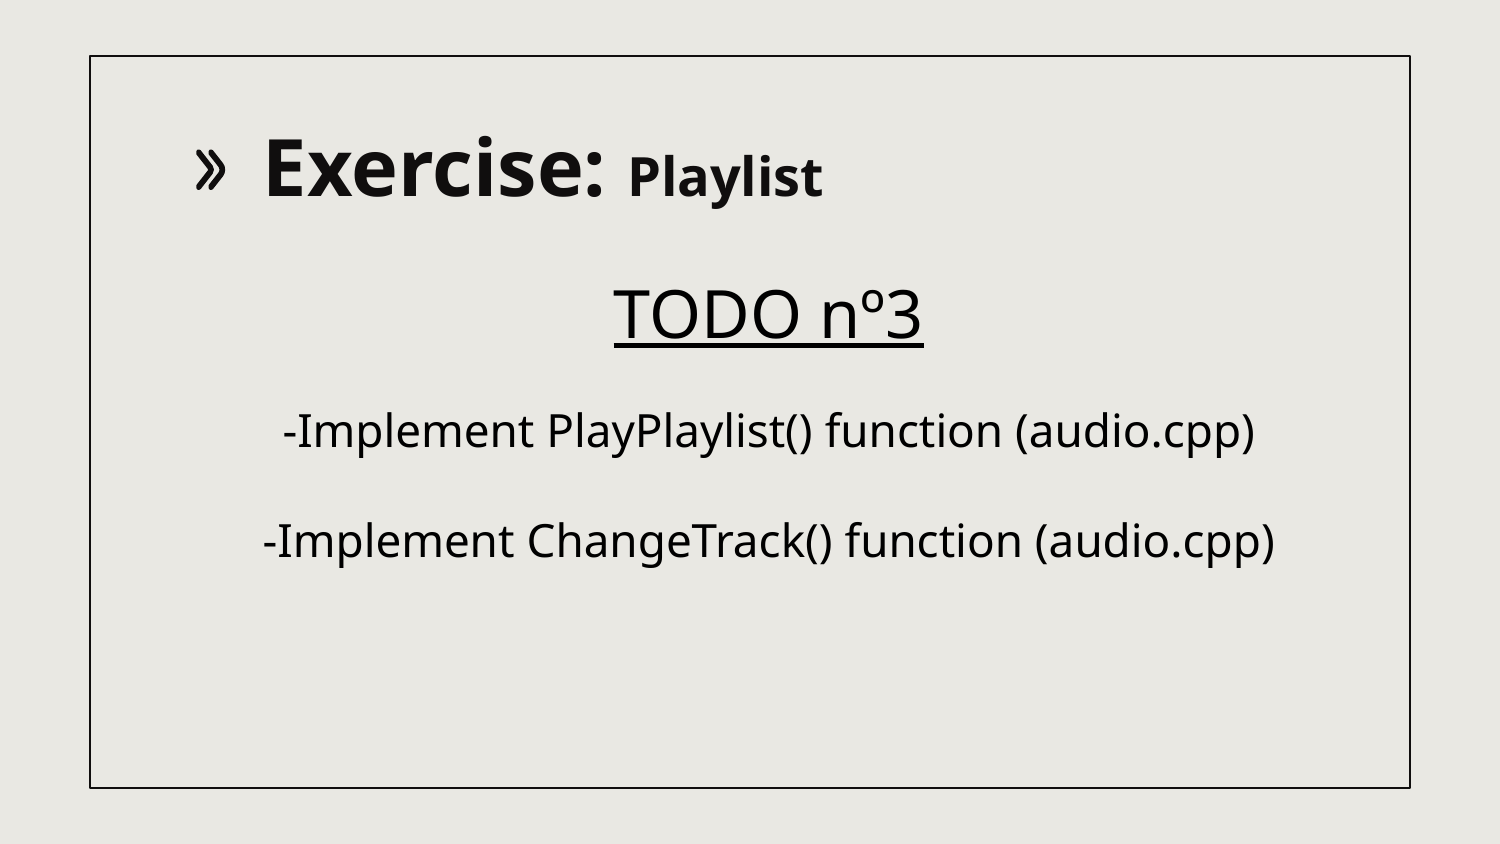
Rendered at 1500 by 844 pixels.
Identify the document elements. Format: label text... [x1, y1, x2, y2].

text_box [197, 150, 225, 189]
title Exercise: Playlist [247, 113, 1291, 217]
text_box TODO nº3 -Implement PlayPlaylist() function (audio.cpp) -Implement ChangeTrack() function (audio.cpp) [180, 256, 1358, 697]
